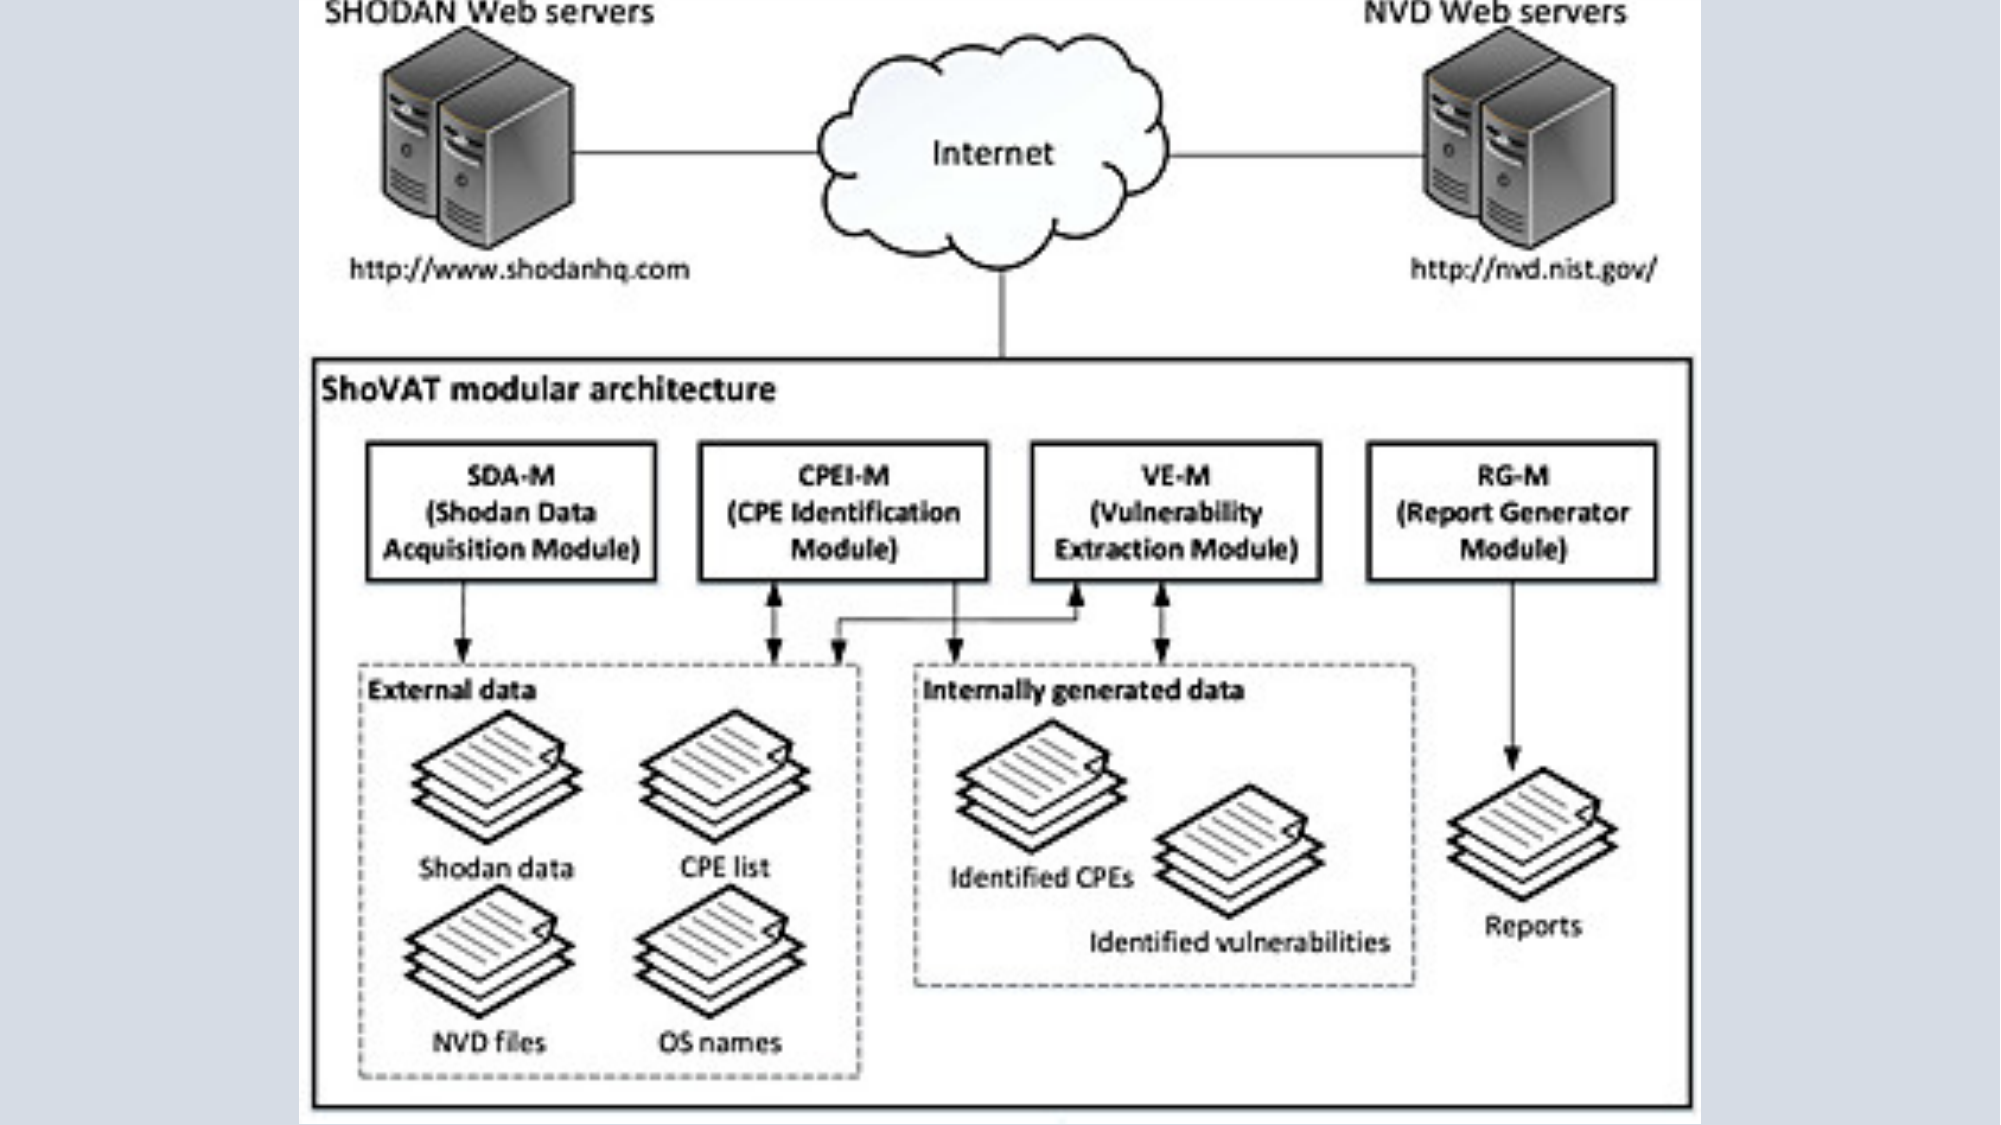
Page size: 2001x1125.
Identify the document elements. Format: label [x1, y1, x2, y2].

picture [299, 0, 1701, 1125]
